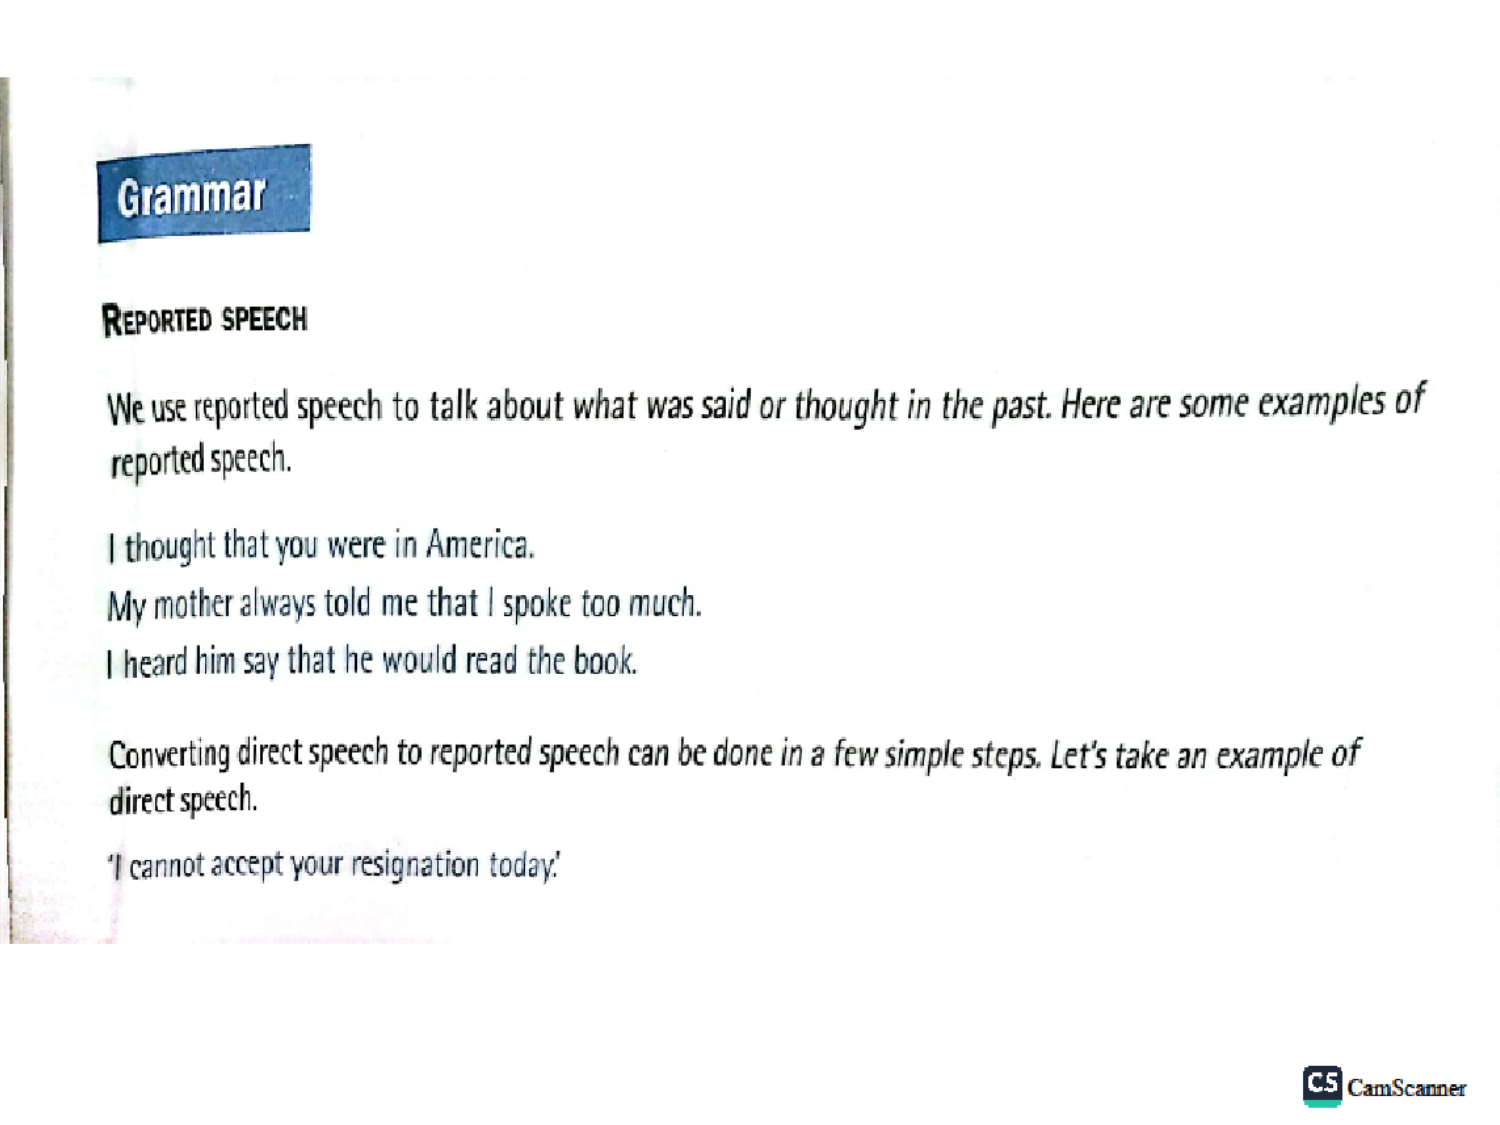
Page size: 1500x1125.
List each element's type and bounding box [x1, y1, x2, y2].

text_box [0, 0, 1500, 1125]
